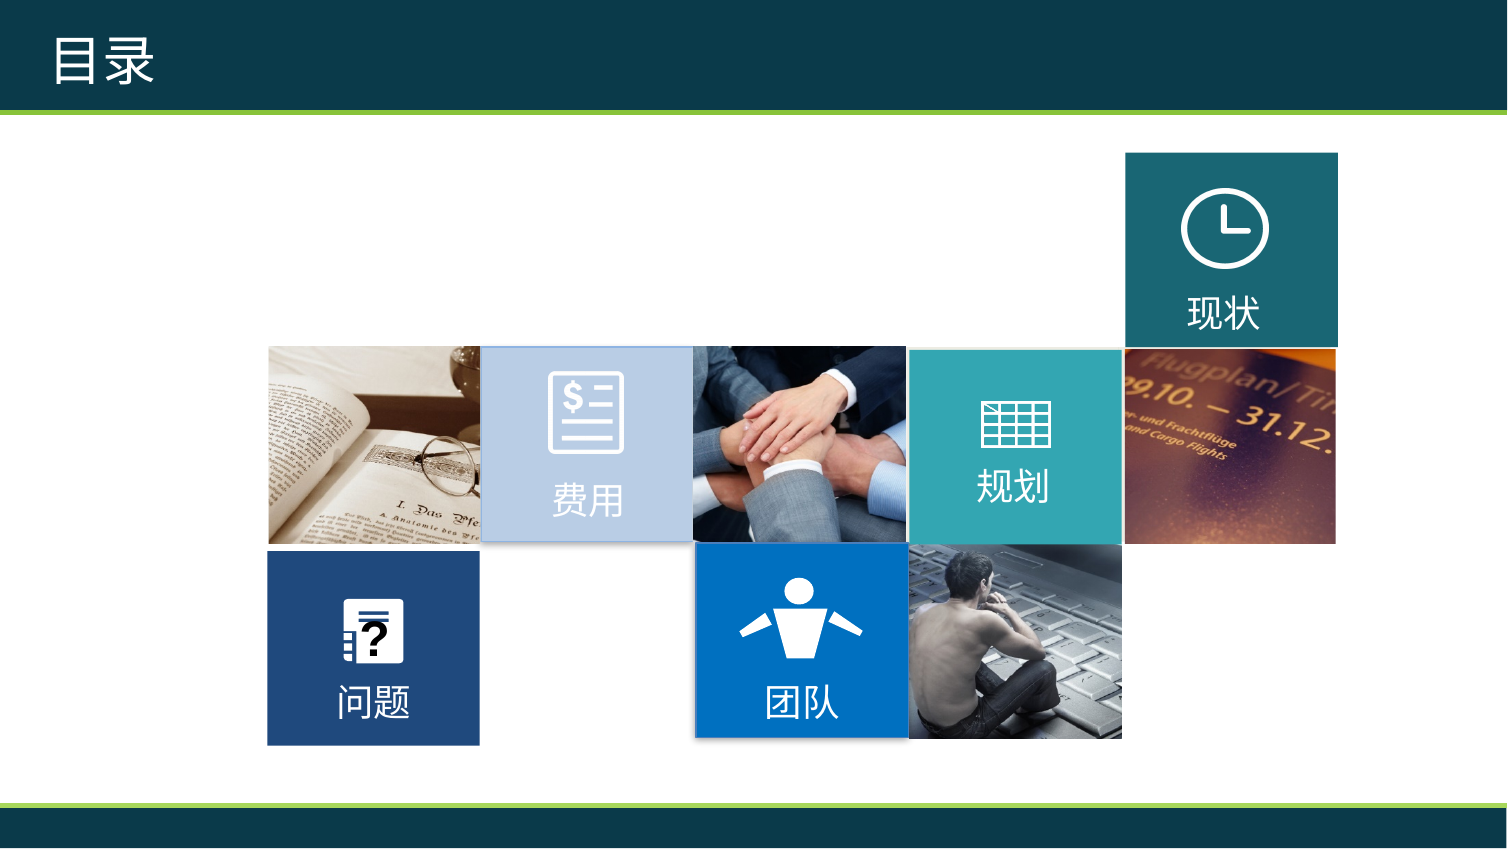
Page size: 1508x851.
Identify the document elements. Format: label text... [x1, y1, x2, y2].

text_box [737, 577, 864, 659]
text_box 现状 [1151, 282, 1296, 342]
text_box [909, 349, 1122, 545]
text_box 团队 [730, 671, 875, 732]
text_box [1125, 152, 1338, 348]
picture [547, 371, 625, 454]
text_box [0, 805, 1508, 849]
picture [1181, 188, 1270, 269]
text_box [482, 346, 690, 542]
text_box [695, 550, 903, 738]
text_box ? [344, 671, 387, 675]
picture [692, 346, 906, 542]
picture [268, 345, 481, 544]
picture [1124, 349, 1336, 545]
text_box [0, 0, 1508, 112]
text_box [343, 598, 404, 664]
text_box [267, 551, 480, 746]
text_box 问题 [309, 671, 438, 732]
picture [908, 543, 1123, 739]
text_box 费用 [524, 469, 654, 530]
text_box 目录 [33, 19, 310, 99]
